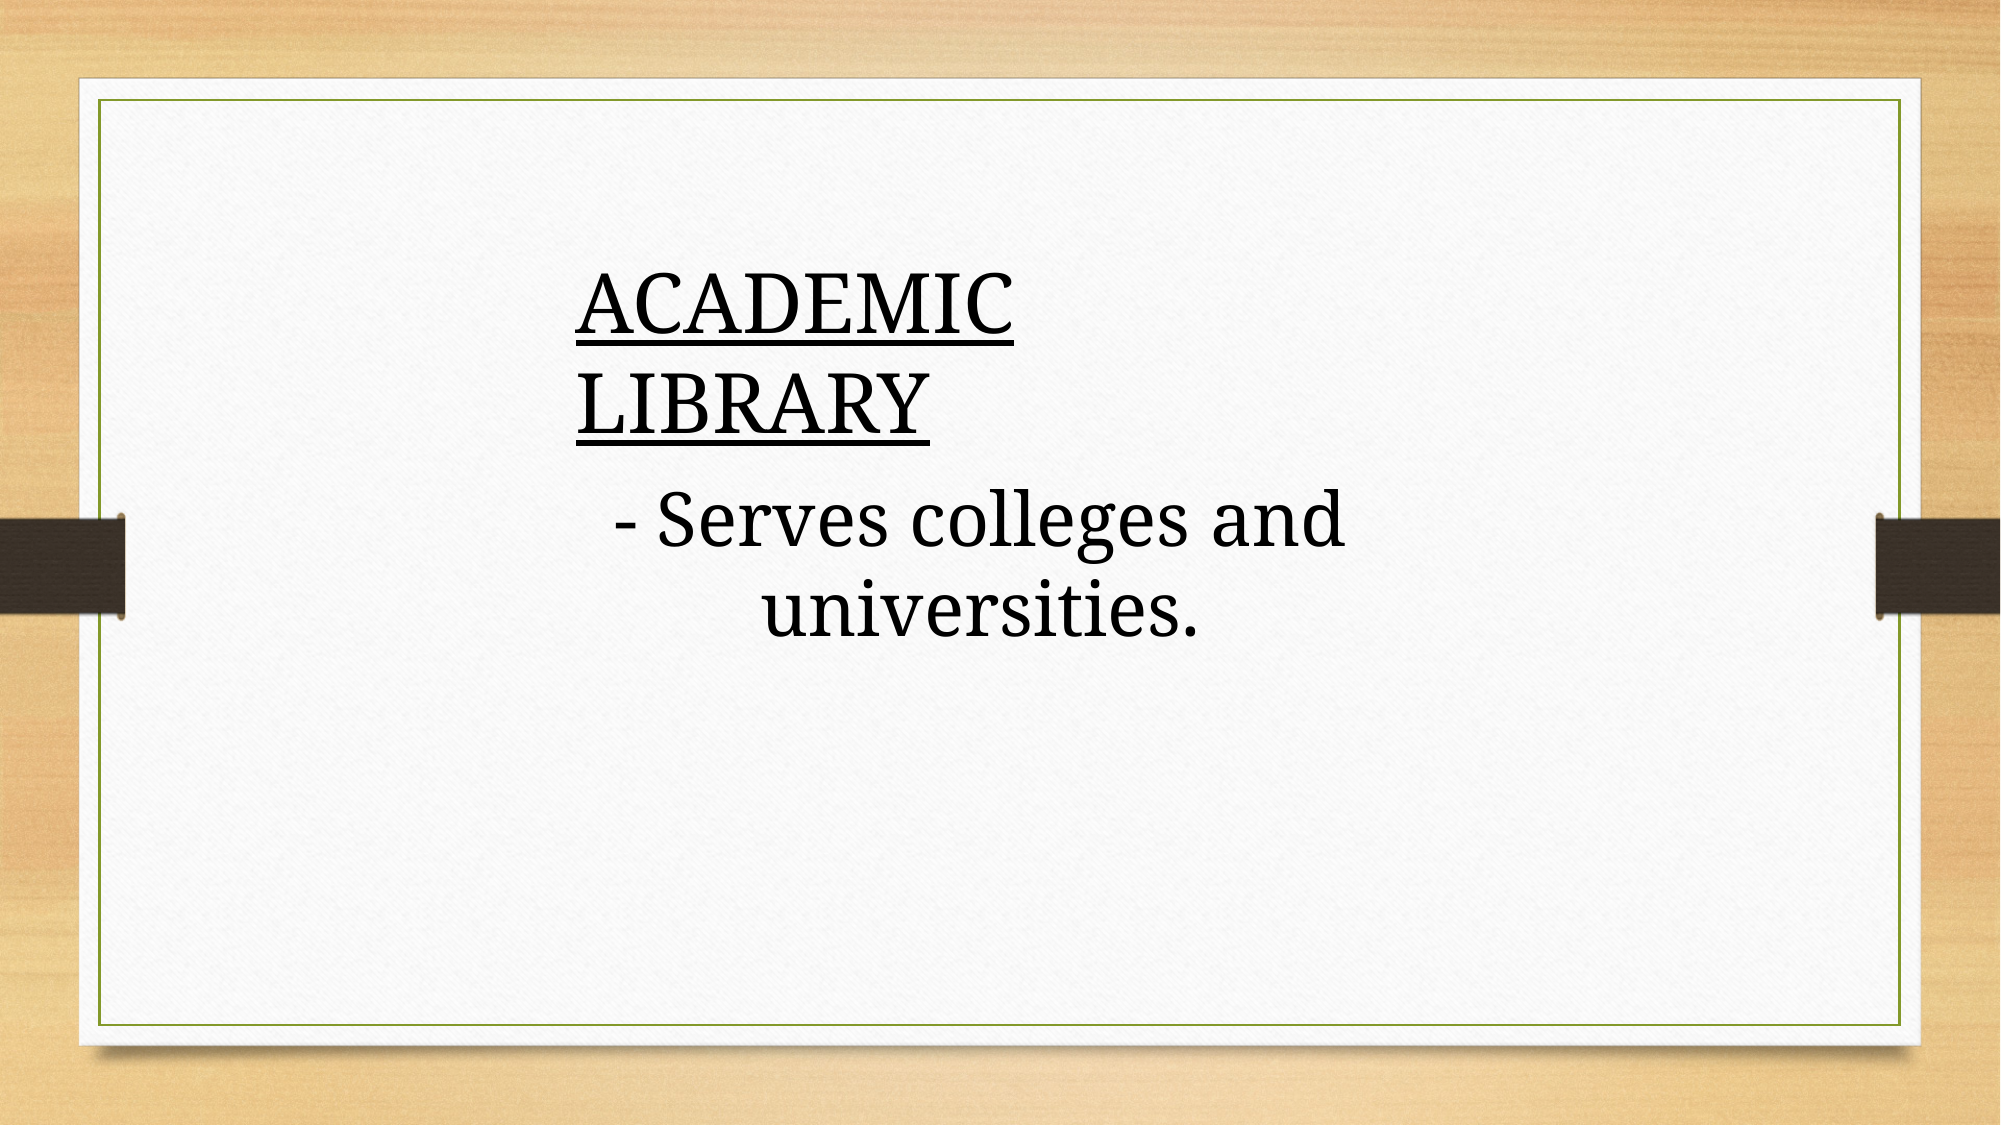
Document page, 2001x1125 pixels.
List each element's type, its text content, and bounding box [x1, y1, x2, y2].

text_box - Serves colleges and universities. [474, 463, 1488, 659]
picture [0, 0, 2001, 1125]
text_box ACADEMIC LIBRARY [561, 243, 1401, 458]
